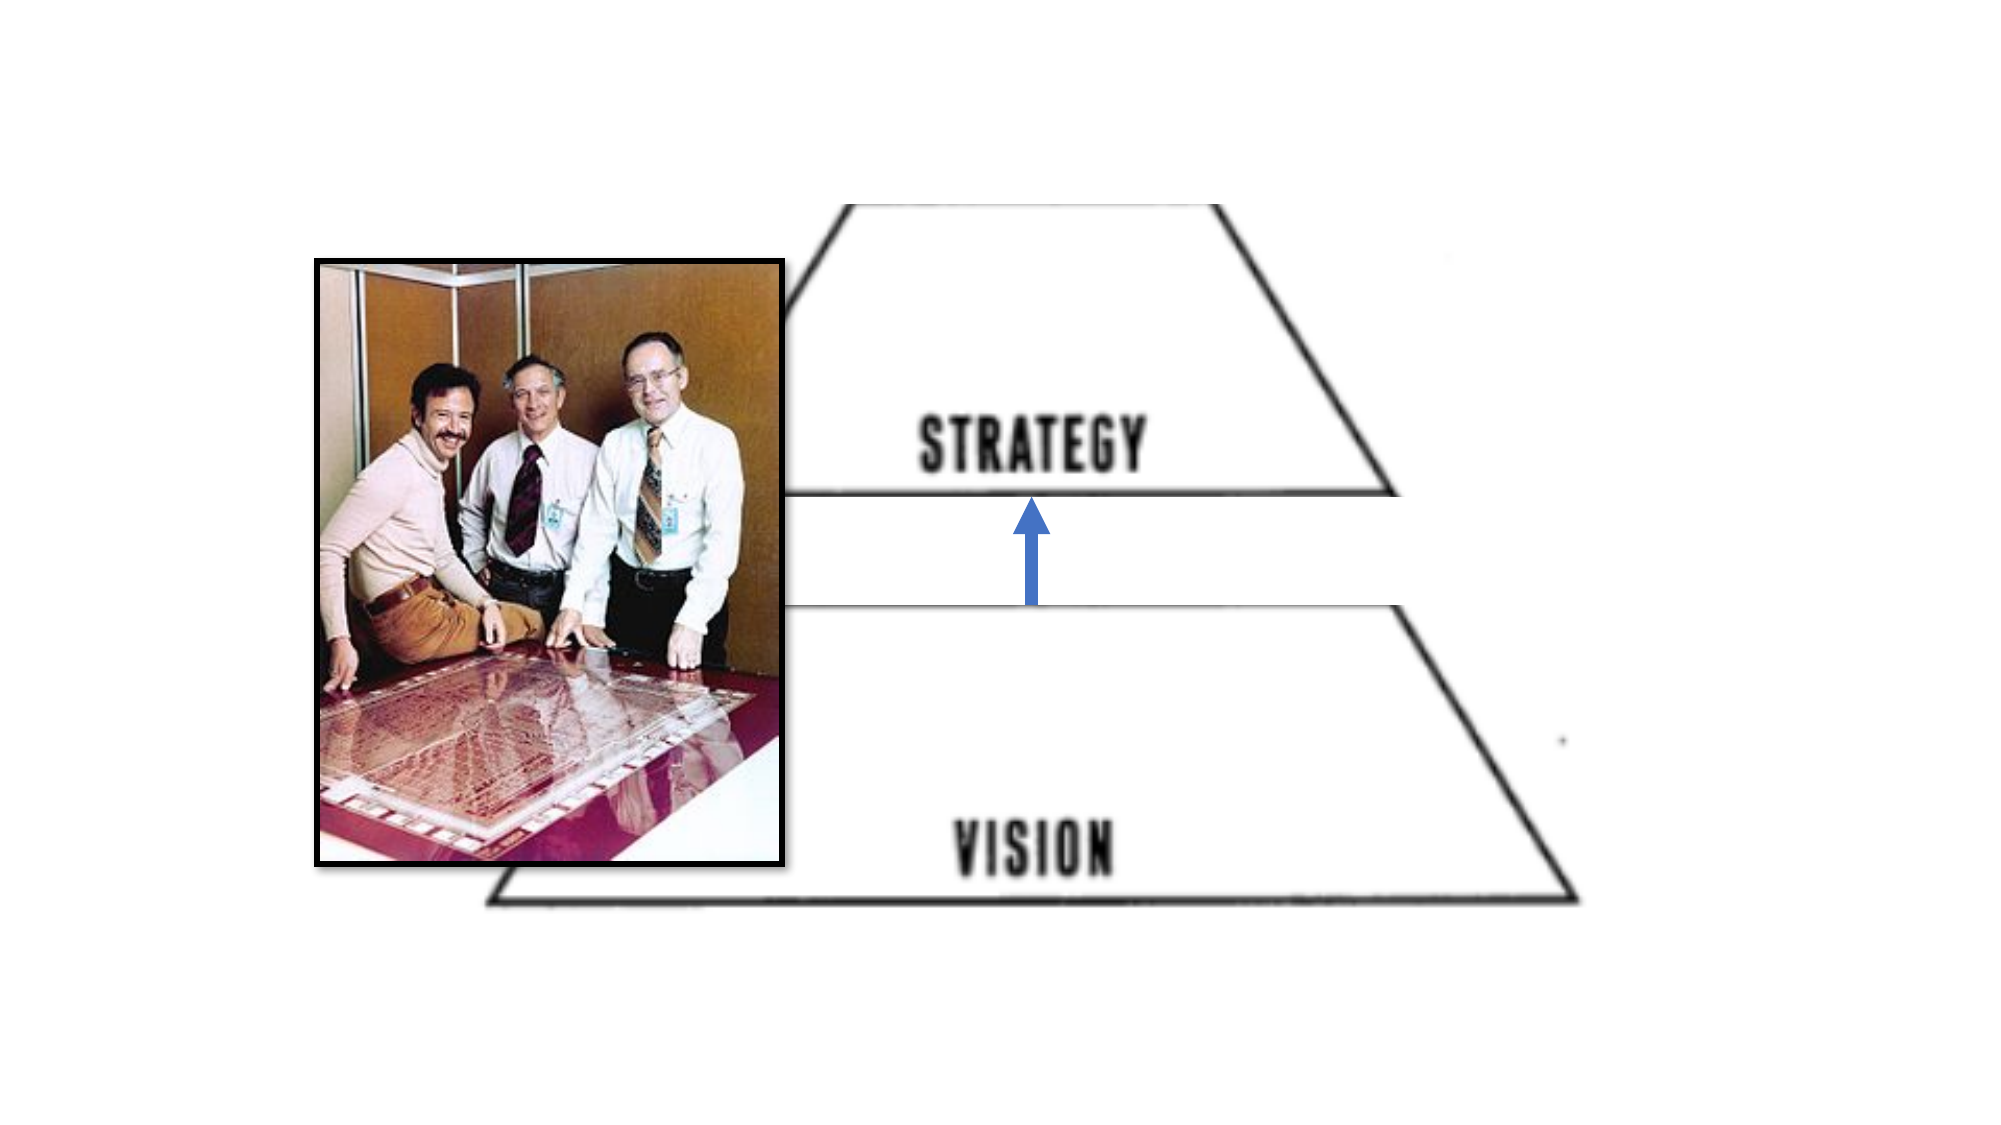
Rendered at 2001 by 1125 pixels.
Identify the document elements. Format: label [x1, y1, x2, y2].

list [435, 604, 1628, 914]
picture [320, 204, 1628, 861]
